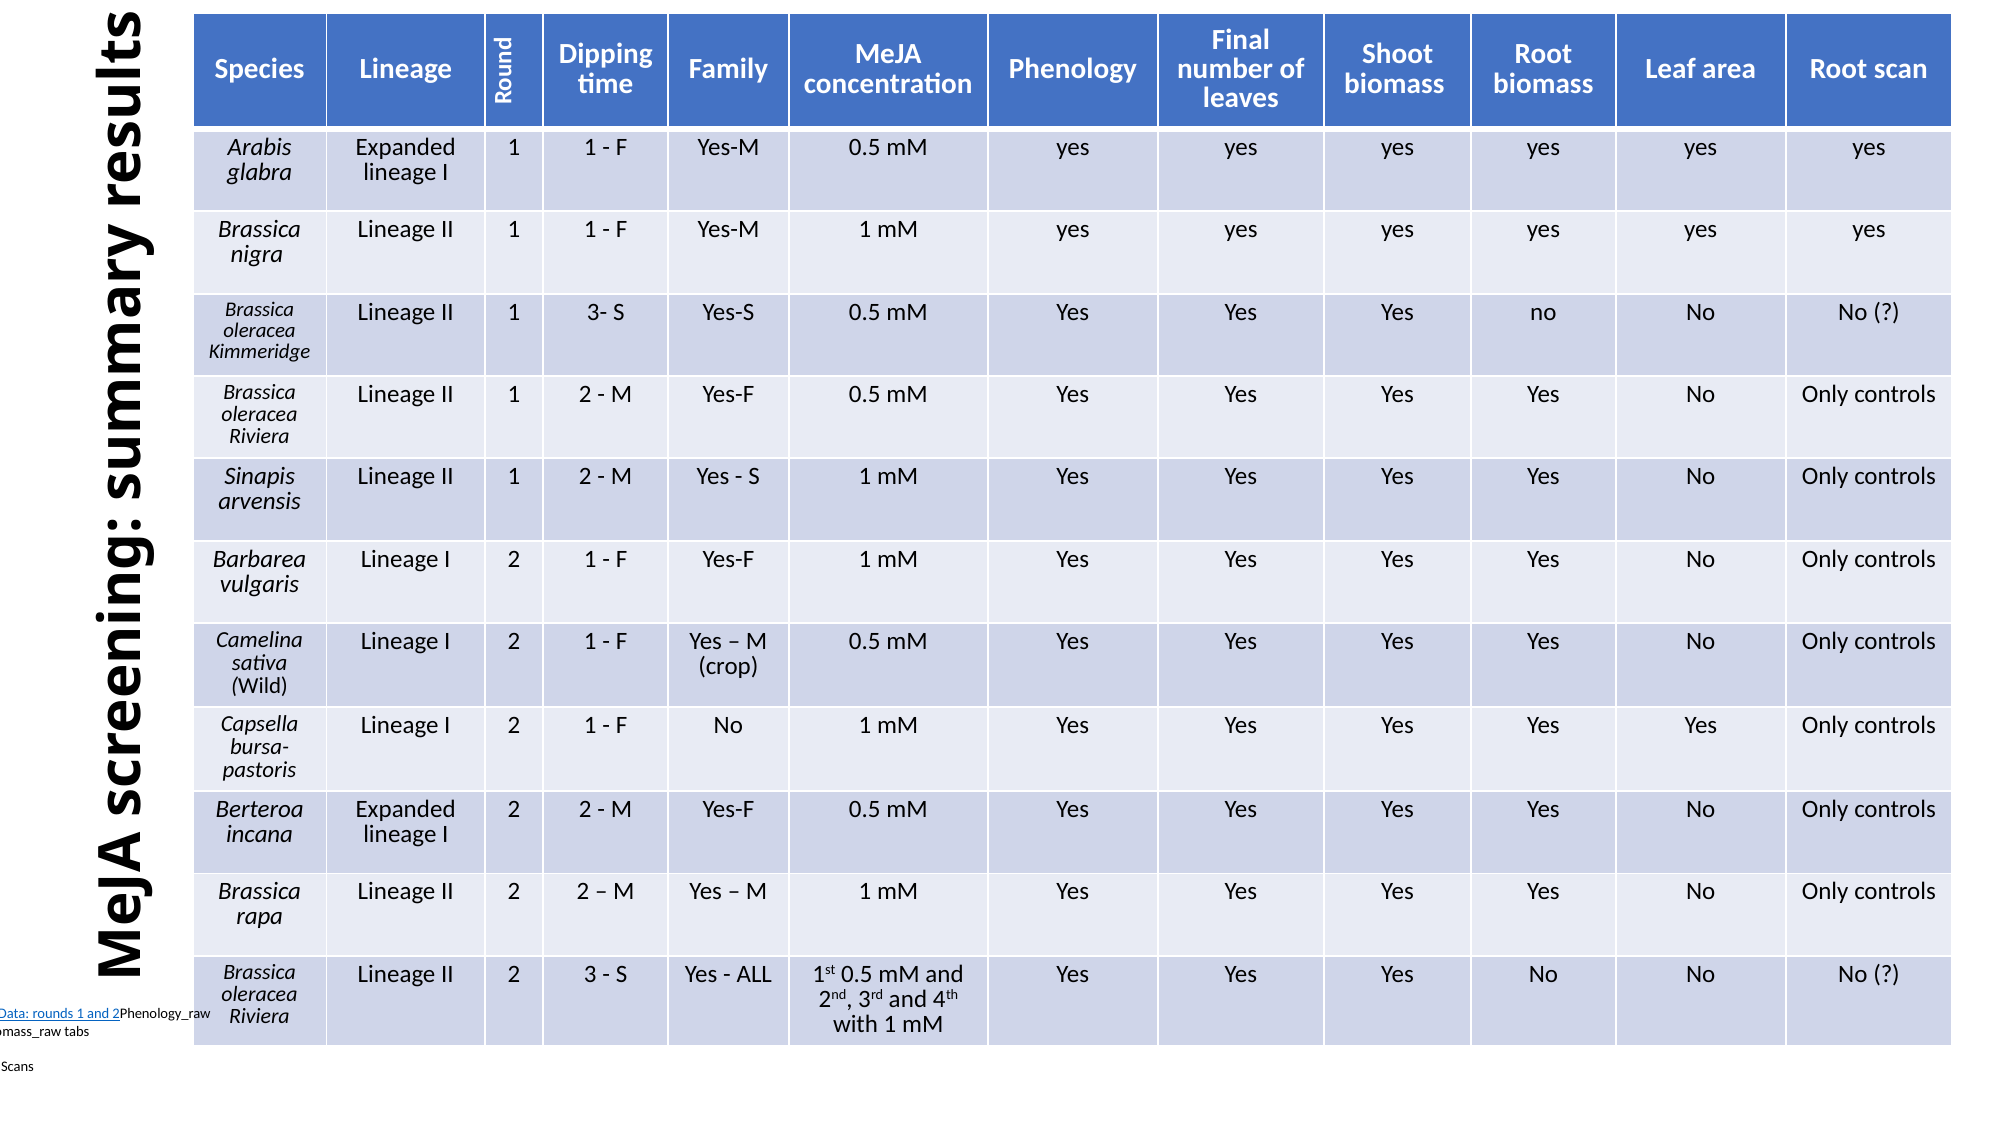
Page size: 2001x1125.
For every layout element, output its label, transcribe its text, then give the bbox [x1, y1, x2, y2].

table_cell Yes [1472, 624, 1615, 706]
table_cell 2 - M [544, 792, 667, 873]
table_cell yes [1617, 132, 1785, 210]
table_header Shoot biomass [1325, 14, 1470, 126]
table_cell Lineage II [327, 957, 484, 1045]
table_cell 1 - F [544, 624, 667, 706]
table_cell 0.5 mM [790, 792, 987, 873]
table_cell yes [1472, 212, 1615, 293]
table_header Phenology [989, 14, 1157, 126]
table_cell Yes [1159, 295, 1323, 375]
table_cell Yes [1325, 624, 1470, 706]
table_cell 0.5 mM [790, 295, 987, 375]
table_cell Sinapis arvensis [194, 459, 326, 540]
table_cell yes [1159, 212, 1323, 293]
table_cell Yes [1472, 542, 1615, 622]
table_cell yes [1787, 212, 1951, 293]
table_cell Yes [1325, 459, 1470, 540]
table_cell 3- S [544, 295, 667, 375]
table_cell yes [989, 132, 1157, 210]
table_cell Brassica oleracea Riviera [194, 377, 326, 457]
table_cell Only controls [1787, 542, 1951, 622]
table_cell No [1472, 957, 1615, 1045]
table_cell no [1472, 295, 1615, 375]
table_cell Barbarea vulgaris [194, 542, 326, 622]
table_cell Yes-F [669, 377, 788, 457]
table_header MeJA concentration [790, 14, 987, 126]
table_cell Yes [1159, 624, 1323, 706]
table_cell 2 [486, 957, 542, 1045]
table_cell Yes-S [669, 295, 788, 375]
table_cell 2 [486, 624, 542, 706]
table_cell 1 mM [790, 459, 987, 540]
table_header Root biomass [1472, 14, 1615, 126]
table_cell 1 [486, 459, 542, 540]
table_cell Yes [1325, 542, 1470, 622]
table_cell Yes [989, 874, 1157, 955]
table_cell Expanded lineage I [327, 792, 484, 873]
table_cell 1 [486, 212, 542, 293]
table_cell Lineage I [327, 708, 484, 790]
table_cell No [1617, 792, 1785, 873]
table_cell 0.5 mM [790, 377, 987, 457]
table_cell Yes-M [669, 132, 788, 210]
table_cell Only controls [1787, 874, 1951, 955]
table_cell Only controls [1787, 708, 1951, 790]
table_cell Yes – M [669, 874, 788, 955]
table_cell Yes-F [669, 792, 788, 873]
table_cell No [1617, 957, 1785, 1045]
table_cell yes [1325, 132, 1470, 210]
table_cell 1 - F [544, 132, 667, 210]
table_cell Lineage II [327, 295, 484, 375]
table_cell 1 - F [544, 212, 667, 293]
table_cell No [1617, 295, 1785, 375]
table_cell Yes-M [669, 212, 788, 293]
table_cell Yes-F [669, 542, 788, 622]
table_cell Yes - S [669, 459, 788, 540]
table_cell Yes [1472, 708, 1615, 790]
table_cell 2 [486, 874, 542, 955]
table_cell Yes [1617, 708, 1785, 790]
table_cell Yes [1325, 957, 1470, 1045]
table_cell Yes [1159, 792, 1323, 873]
table_cell Capsella bursa-pastoris [194, 708, 326, 790]
table_cell 2 – M [544, 874, 667, 955]
table_header Round [486, 14, 542, 126]
table_cell Lineage I [327, 624, 484, 706]
table_cell Yes [989, 377, 1157, 457]
table_cell Only controls [1787, 377, 1951, 457]
table_cell yes [1472, 132, 1615, 210]
table_cell No [1617, 624, 1785, 706]
table_cell Yes [989, 708, 1157, 790]
table_cell Yes [989, 624, 1157, 706]
table_header Lineage [327, 14, 484, 126]
table_cell Yes [1472, 874, 1615, 955]
table_cell Yes [989, 295, 1157, 375]
table_cell 2 [486, 792, 542, 873]
table_cell 2 [486, 542, 542, 622]
table_cell Only controls [1787, 624, 1951, 706]
table_cell No [669, 708, 788, 790]
table_cell Yes - ALL [669, 957, 788, 1045]
table_cell Yes [1159, 874, 1323, 955]
table_cell Yes [1159, 459, 1323, 540]
table_cell 1 mM [790, 874, 987, 955]
table_cell Lineage II [327, 874, 484, 955]
table_cell Lineage II [327, 459, 484, 540]
table_cell 0.5 mM [790, 624, 987, 706]
table_cell Only controls [1787, 792, 1951, 873]
table_cell 1 - F [544, 708, 667, 790]
table_cell No [1617, 874, 1785, 955]
table_cell 1 [486, 377, 542, 457]
table_cell Expanded lineage I [327, 132, 484, 210]
table_cell Lineage II [327, 212, 484, 293]
table_cell Yes [1325, 377, 1470, 457]
table_cell Yes [1325, 874, 1470, 955]
table_cell yes [1617, 212, 1785, 293]
table_header Leaf area [1617, 14, 1785, 126]
table_cell Yes [1472, 377, 1615, 457]
table_cell yes [1787, 132, 1951, 210]
table_header Species [194, 14, 326, 126]
table_cell 1 mM [790, 212, 987, 293]
table_cell Yes [989, 792, 1157, 873]
table_cell yes [1325, 212, 1470, 293]
title MeJA screening: summary results [47, 0, 191, 996]
table_cell Camelina sativa (Wild) [194, 624, 326, 706]
table_cell Yes [1159, 377, 1323, 457]
table_cell 0.5 mM [790, 132, 987, 210]
table_cell 1 [486, 132, 542, 210]
table_cell Yes [1159, 542, 1323, 622]
table_cell Yes [989, 957, 1157, 1045]
table_cell 3 - S [544, 957, 667, 1045]
table_cell Yes [989, 542, 1157, 622]
table_cell Berteroa incana [194, 792, 326, 873]
table_cell No (?) [1787, 957, 1951, 1045]
table_cell 2 [486, 708, 542, 790]
table_cell Lineage II [327, 377, 484, 457]
table_cell No (?) [1787, 295, 1951, 375]
table_header Root scan [1787, 14, 1951, 126]
table_cell Yes [1159, 957, 1323, 1045]
table_cell Yes [1472, 459, 1615, 540]
table_cell Only controls [1787, 459, 1951, 540]
table_cell 1st 0.5 mM and 2nd, 3rd and 4th with 1 mM [790, 957, 987, 1045]
table_header Dipping time [544, 14, 667, 126]
table_header Family [669, 14, 788, 126]
table_cell Yes [1159, 708, 1323, 790]
table_cell Lineage I [327, 542, 484, 622]
table_cell Brassica nigra [194, 212, 326, 293]
table_cell 2 - M [544, 459, 667, 540]
text_box Raw Data: rounds 1 and 2 Phenology_raw & Biomass_raw tabs Root Scans [0, 996, 229, 1082]
table_cell yes [1159, 132, 1323, 210]
table_cell No [1617, 459, 1785, 540]
table_cell Yes [1325, 295, 1470, 375]
table_cell 1 - F [544, 542, 667, 622]
table_cell yes [989, 212, 1157, 293]
table_cell Brassica oleracea Riviera [194, 957, 326, 1045]
table_cell Yes [1325, 708, 1470, 790]
table_cell Brassica rapa [194, 874, 326, 955]
table_cell Yes [989, 459, 1157, 540]
table_cell Yes [1325, 792, 1470, 873]
table_cell No [1617, 377, 1785, 457]
table_cell Arabis glabra [194, 132, 326, 210]
table_cell 2 - M [544, 377, 667, 457]
table_cell 1 mM [790, 708, 987, 790]
table_cell 1 [486, 295, 542, 375]
table_header Final number of leaves [1159, 14, 1323, 126]
table_cell 1 mM [790, 542, 987, 622]
table_cell No [1617, 542, 1785, 622]
table_cell Yes – M (crop) [669, 624, 788, 706]
table_cell Brassica oleracea Kimmeridge [194, 295, 326, 375]
table_cell Yes [1472, 792, 1615, 873]
